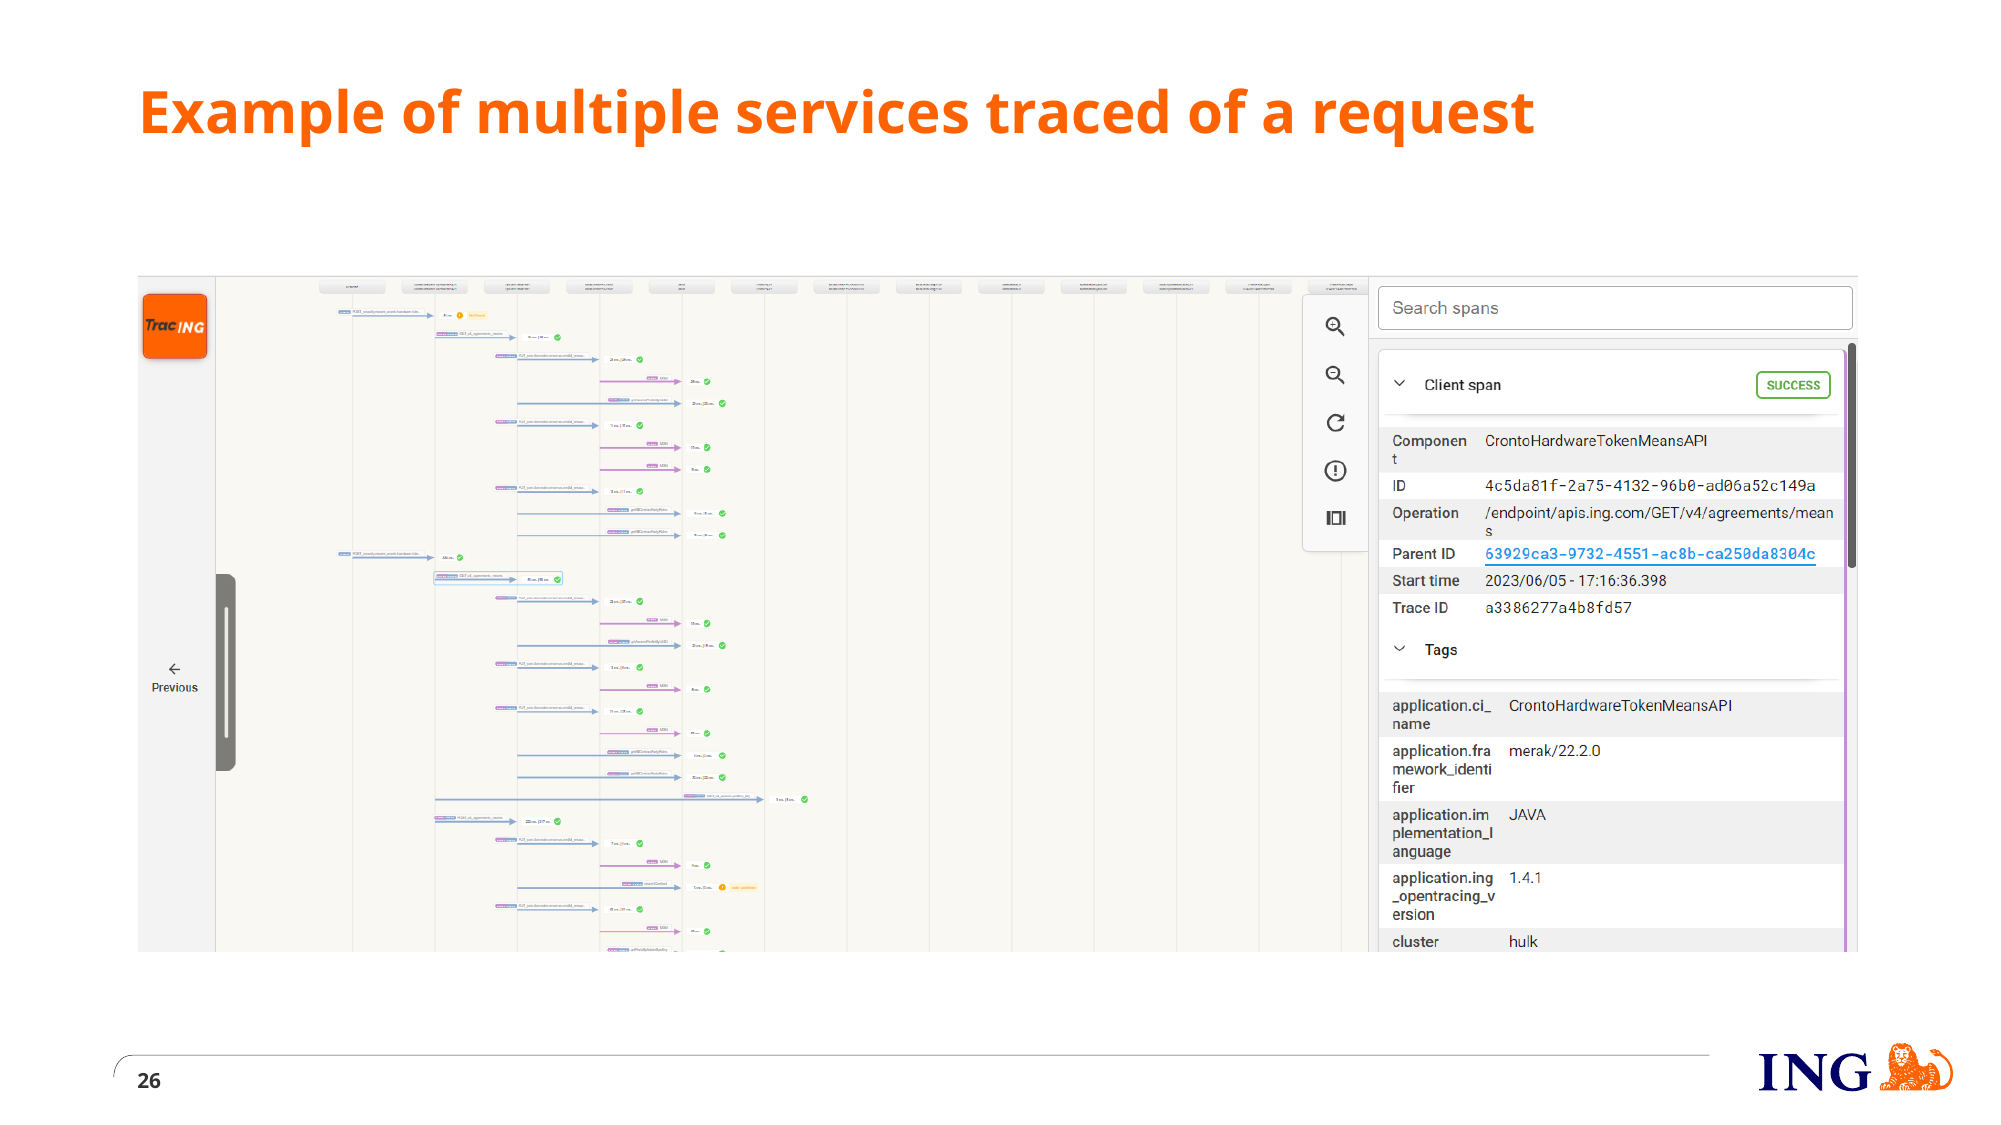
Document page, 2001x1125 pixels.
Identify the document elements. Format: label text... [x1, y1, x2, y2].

slide_number 26 [137, 1065, 219, 1097]
title Example of multiple services traced of a request [138, 46, 1858, 187]
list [138, 275, 1858, 952]
